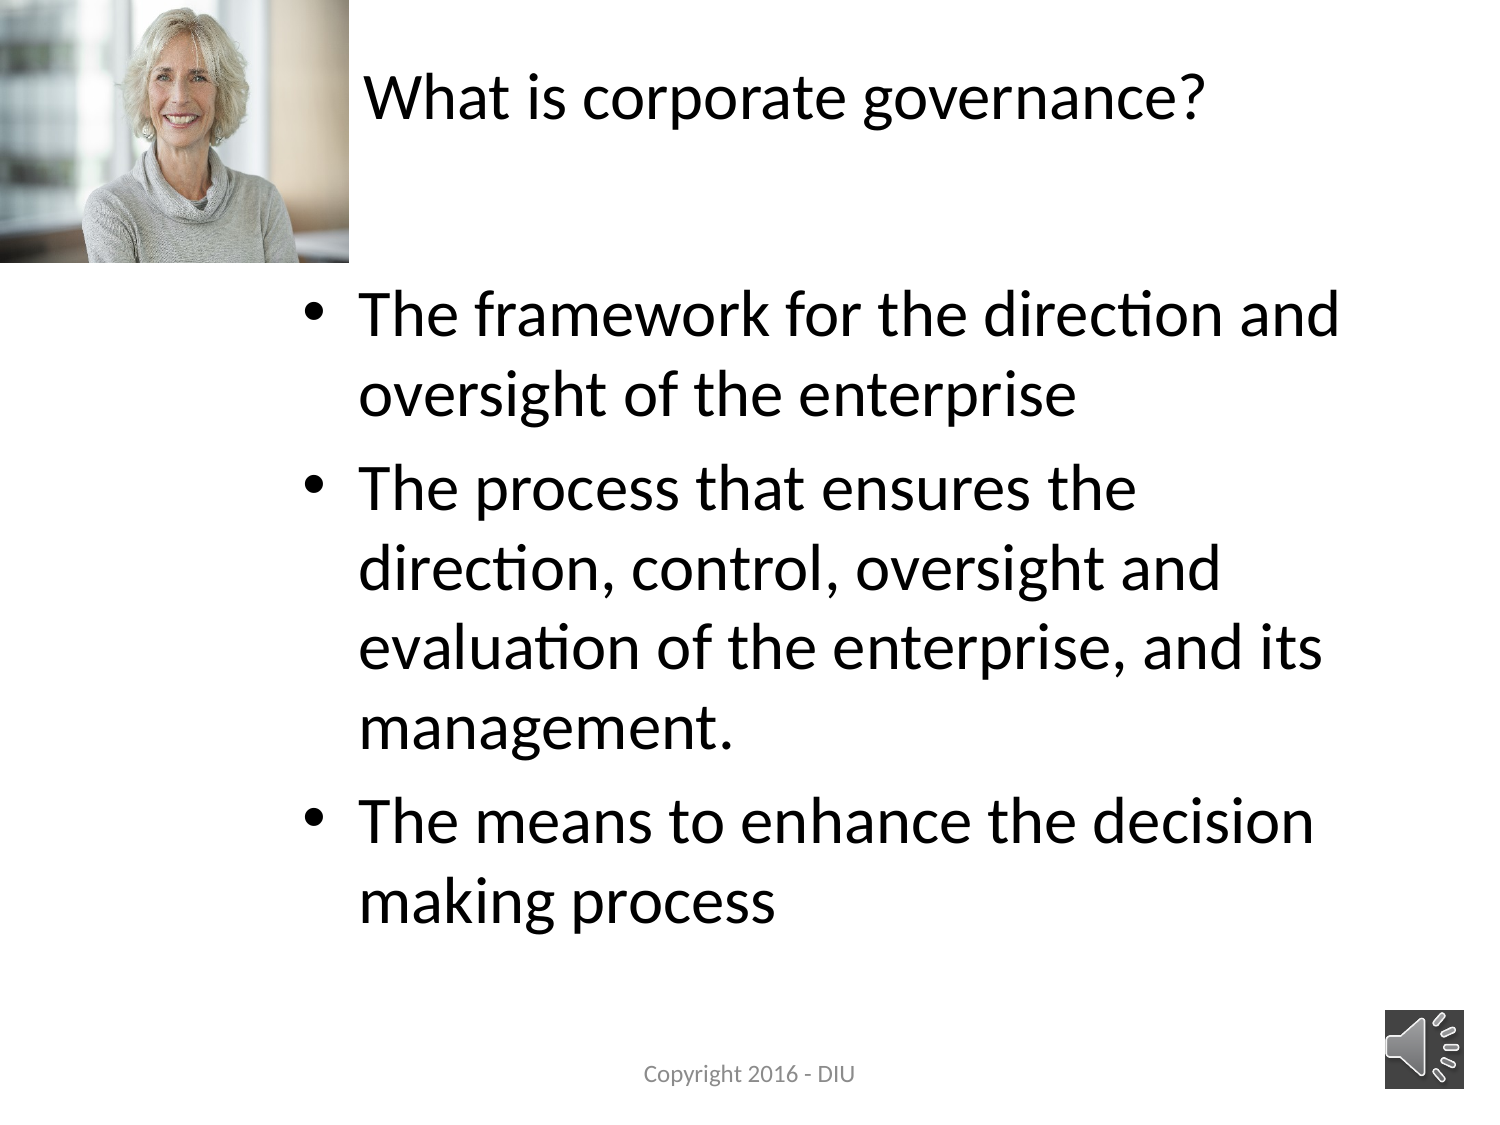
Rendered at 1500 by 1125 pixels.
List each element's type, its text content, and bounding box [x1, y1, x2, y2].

footer Copyright 2016 - DIU [512, 1042, 988, 1103]
list The framework for the direction and oversight of the enterprise The process that ensures the direction, control, oversight and evaluation of the enterprise, and its management. The means to enhance the decision making process [287, 262, 1425, 1005]
title What is corporate governance? [348, 45, 1425, 233]
slide_number 4 [1074, 1042, 1425, 1103]
picture [0, 0, 349, 263]
picture [1384, 1009, 1465, 1090]
